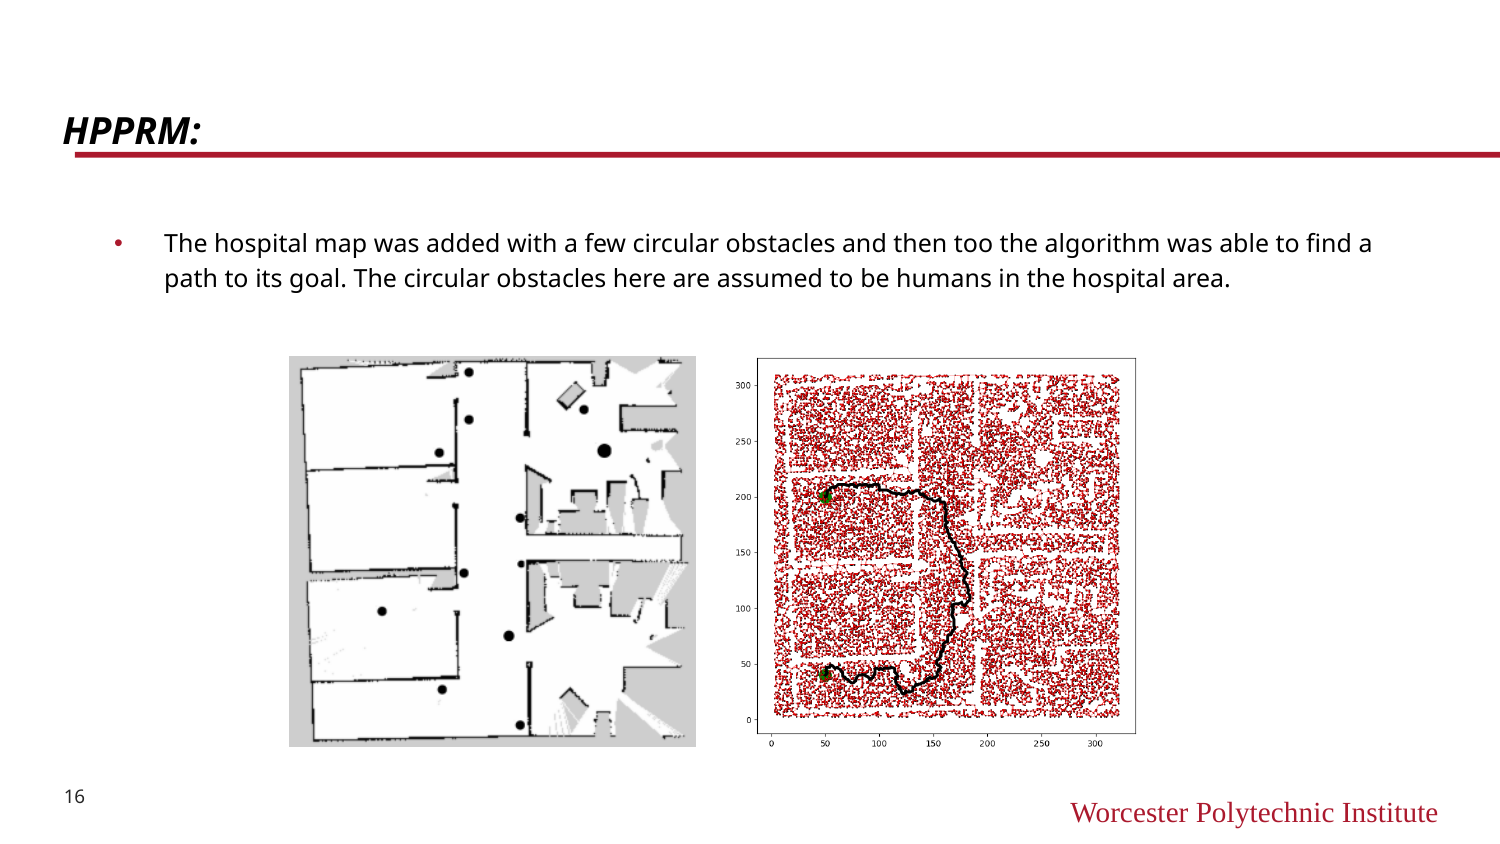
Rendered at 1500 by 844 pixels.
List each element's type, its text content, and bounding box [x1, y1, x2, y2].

title HPPRM: [51, 65, 1449, 160]
slide_number ‹#› [52, 765, 143, 830]
list The hospital map was added with a few circular obstacles and then too the algorithm was able to find a path to its goal. The circular obstacles here are assumed to be humans in the hospital area. [77, 169, 1400, 336]
picture [289, 356, 696, 747]
picture [728, 350, 1147, 754]
